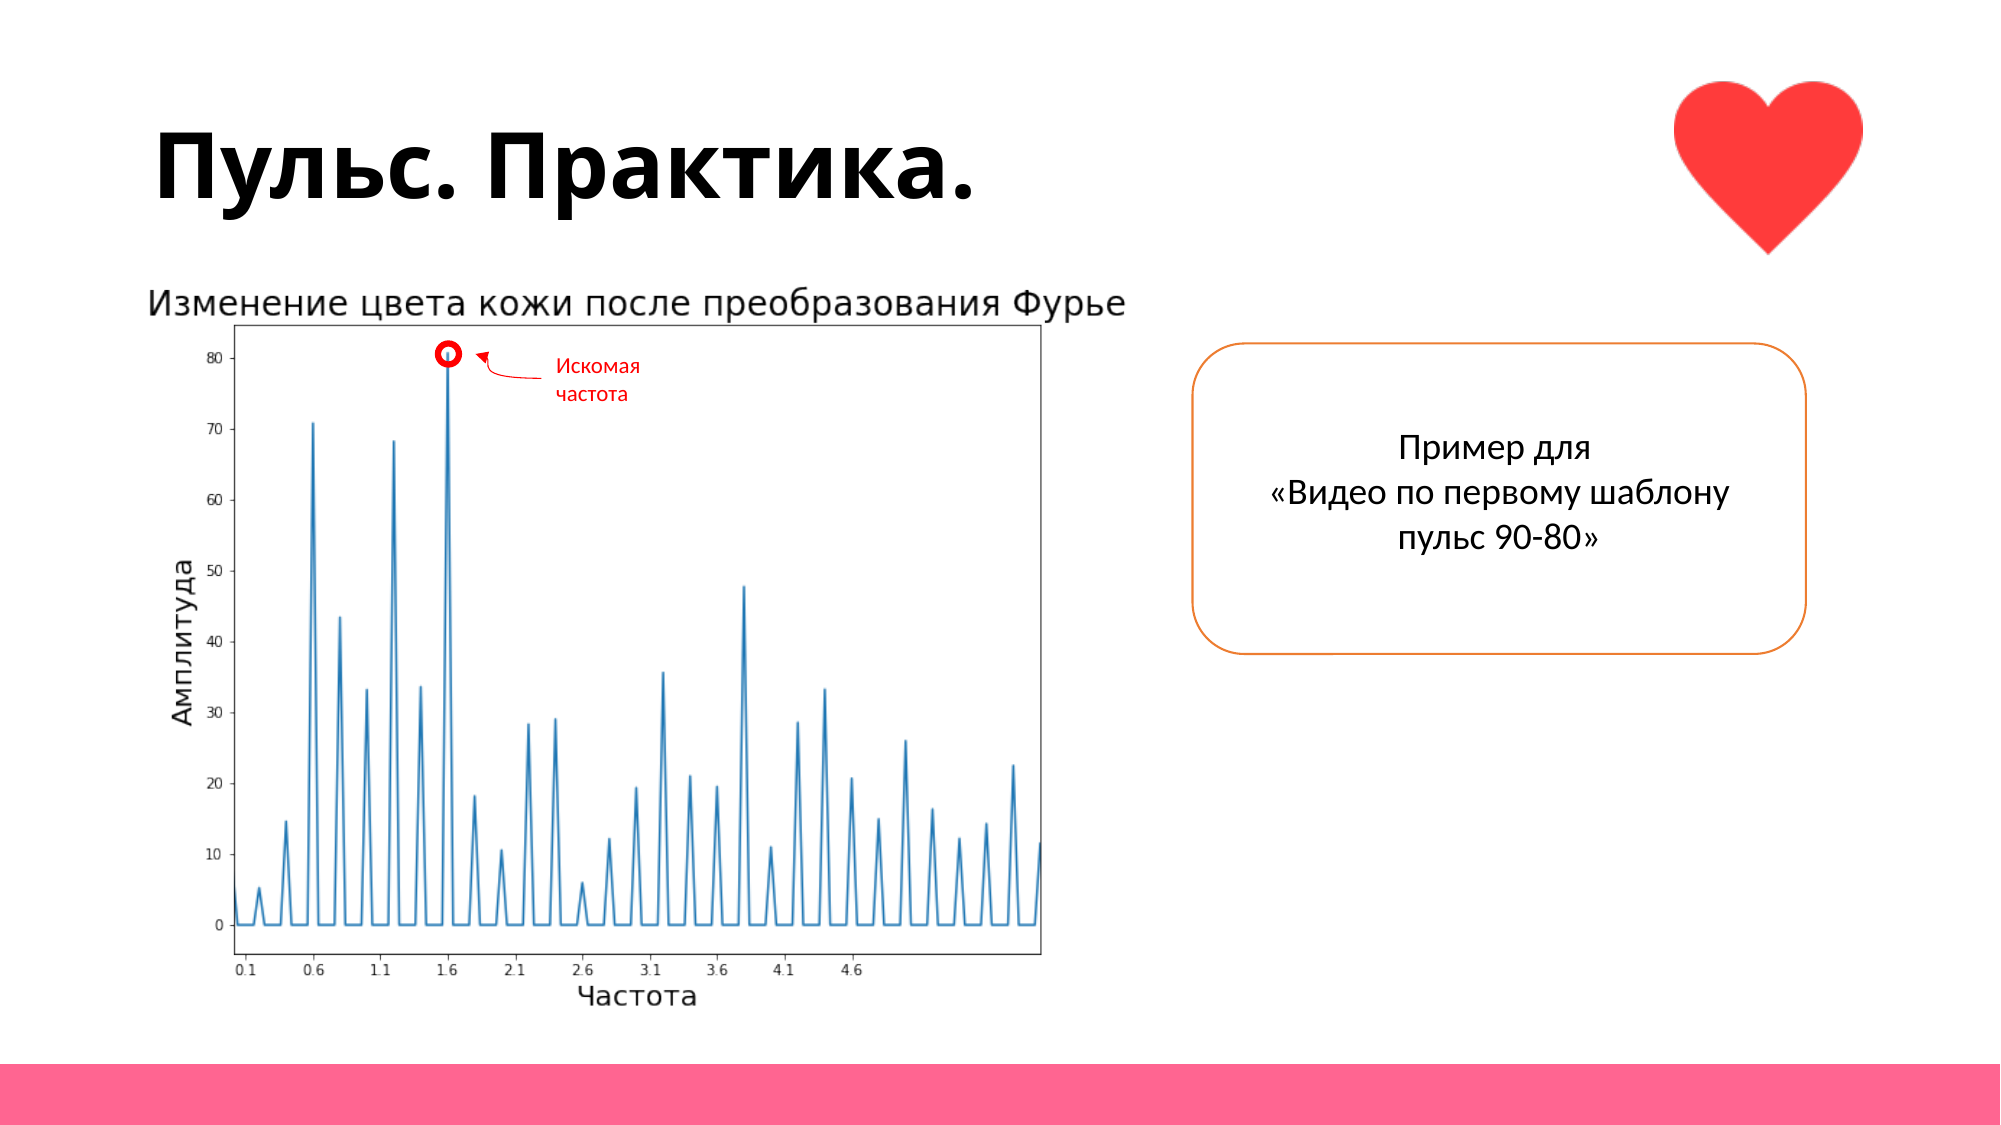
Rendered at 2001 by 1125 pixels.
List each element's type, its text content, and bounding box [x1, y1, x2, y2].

text_box [0, 1063, 2000, 1125]
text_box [475, 353, 542, 379]
text_box Пример для «Видео по первому шаблону пульс 90-80» [1235, 414, 1764, 564]
title Пульс. Практика. [137, 59, 1863, 278]
picture [1674, 74, 1863, 263]
picture [137, 277, 1136, 1022]
text_box [1191, 342, 1807, 656]
